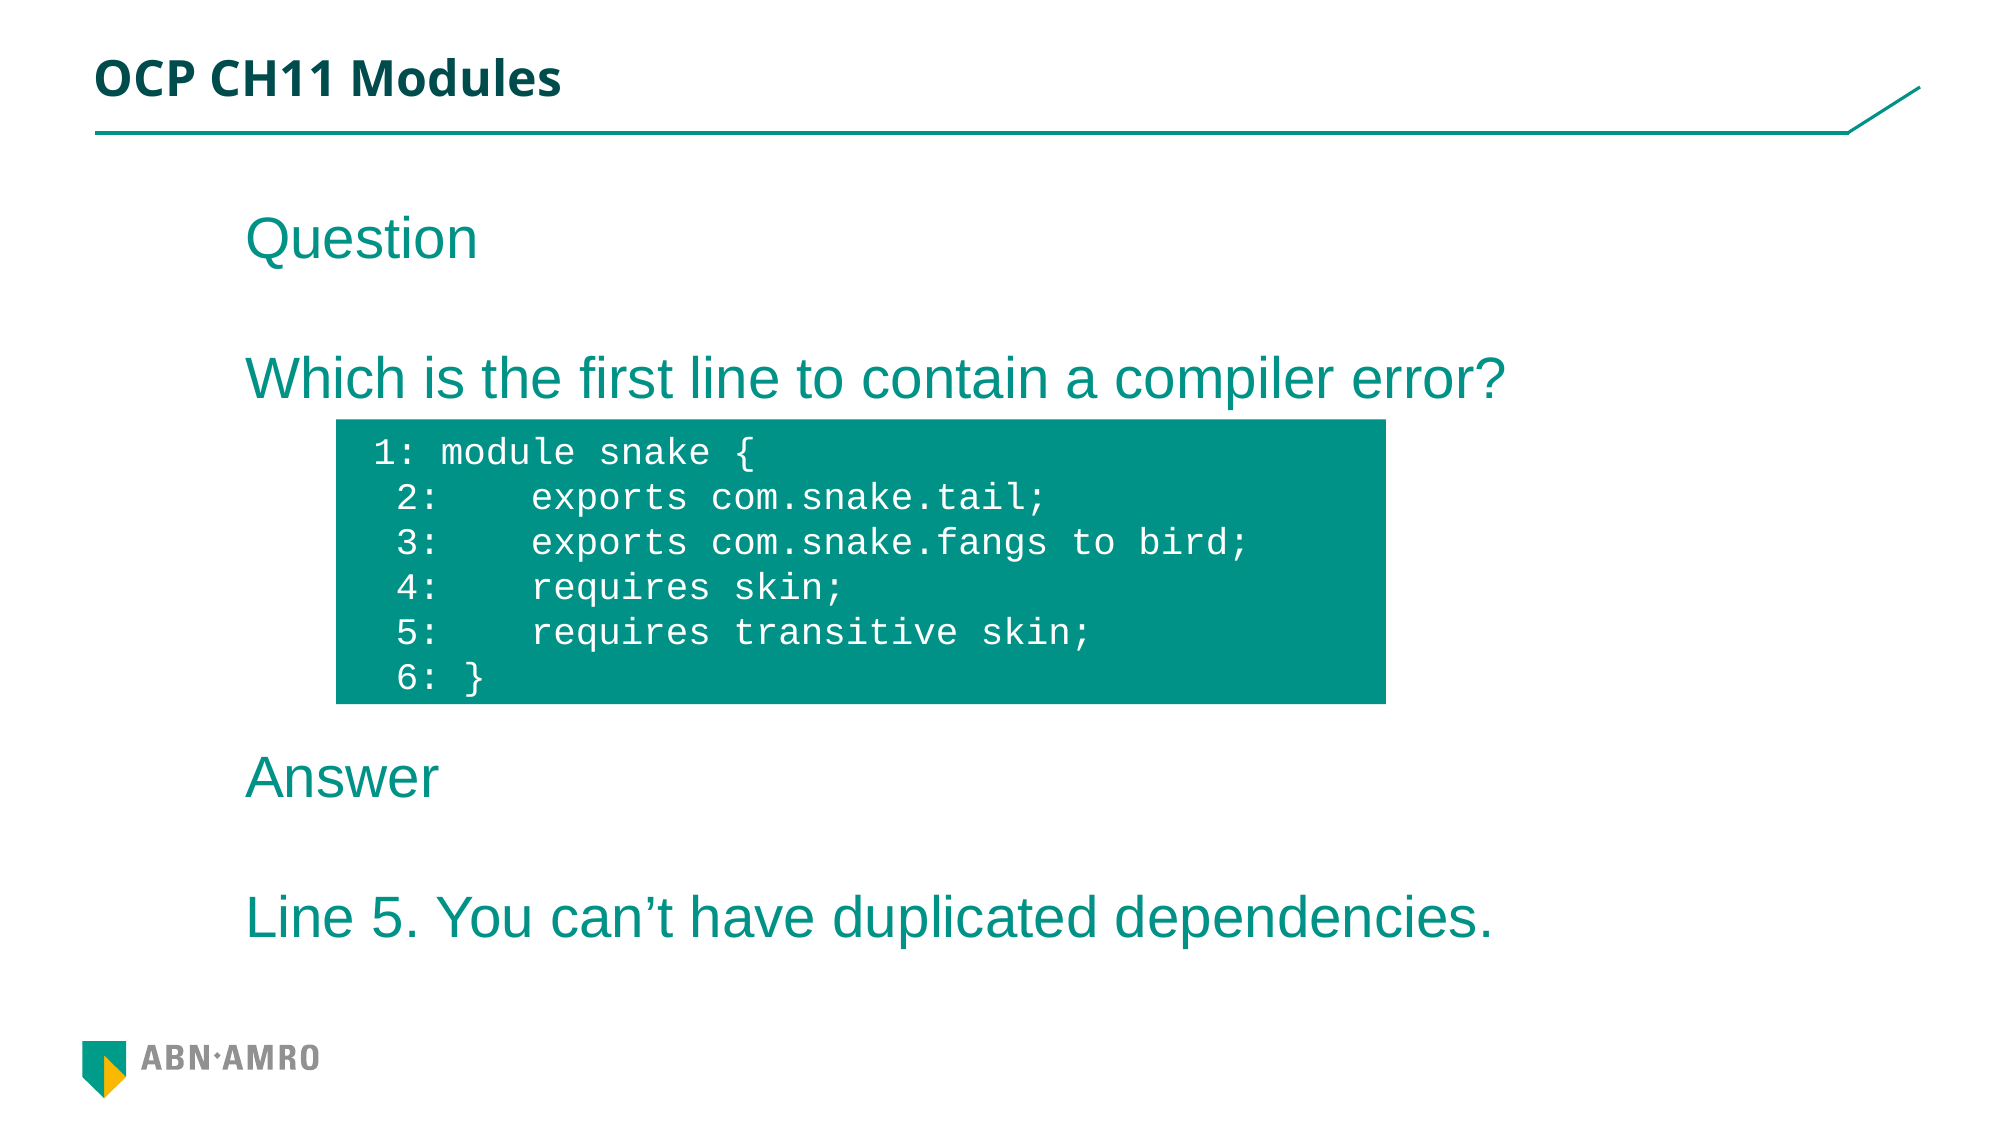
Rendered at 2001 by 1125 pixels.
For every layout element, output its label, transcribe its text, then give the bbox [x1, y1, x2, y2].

text_box Question Which is the first line to contain a compiler error? [230, 192, 1758, 417]
text_box 1: module snake { 2: exports com.snake.tail; 3: exports com.snake.fangs to bird; 4: requires skin; 5: requires transitive skin; 6: } [336, 419, 1386, 705]
title OCP CH11 Modules [78, 30, 2000, 114]
text_box Answer Line 5. You can’t have duplicated dependencies. [230, 732, 1709, 957]
